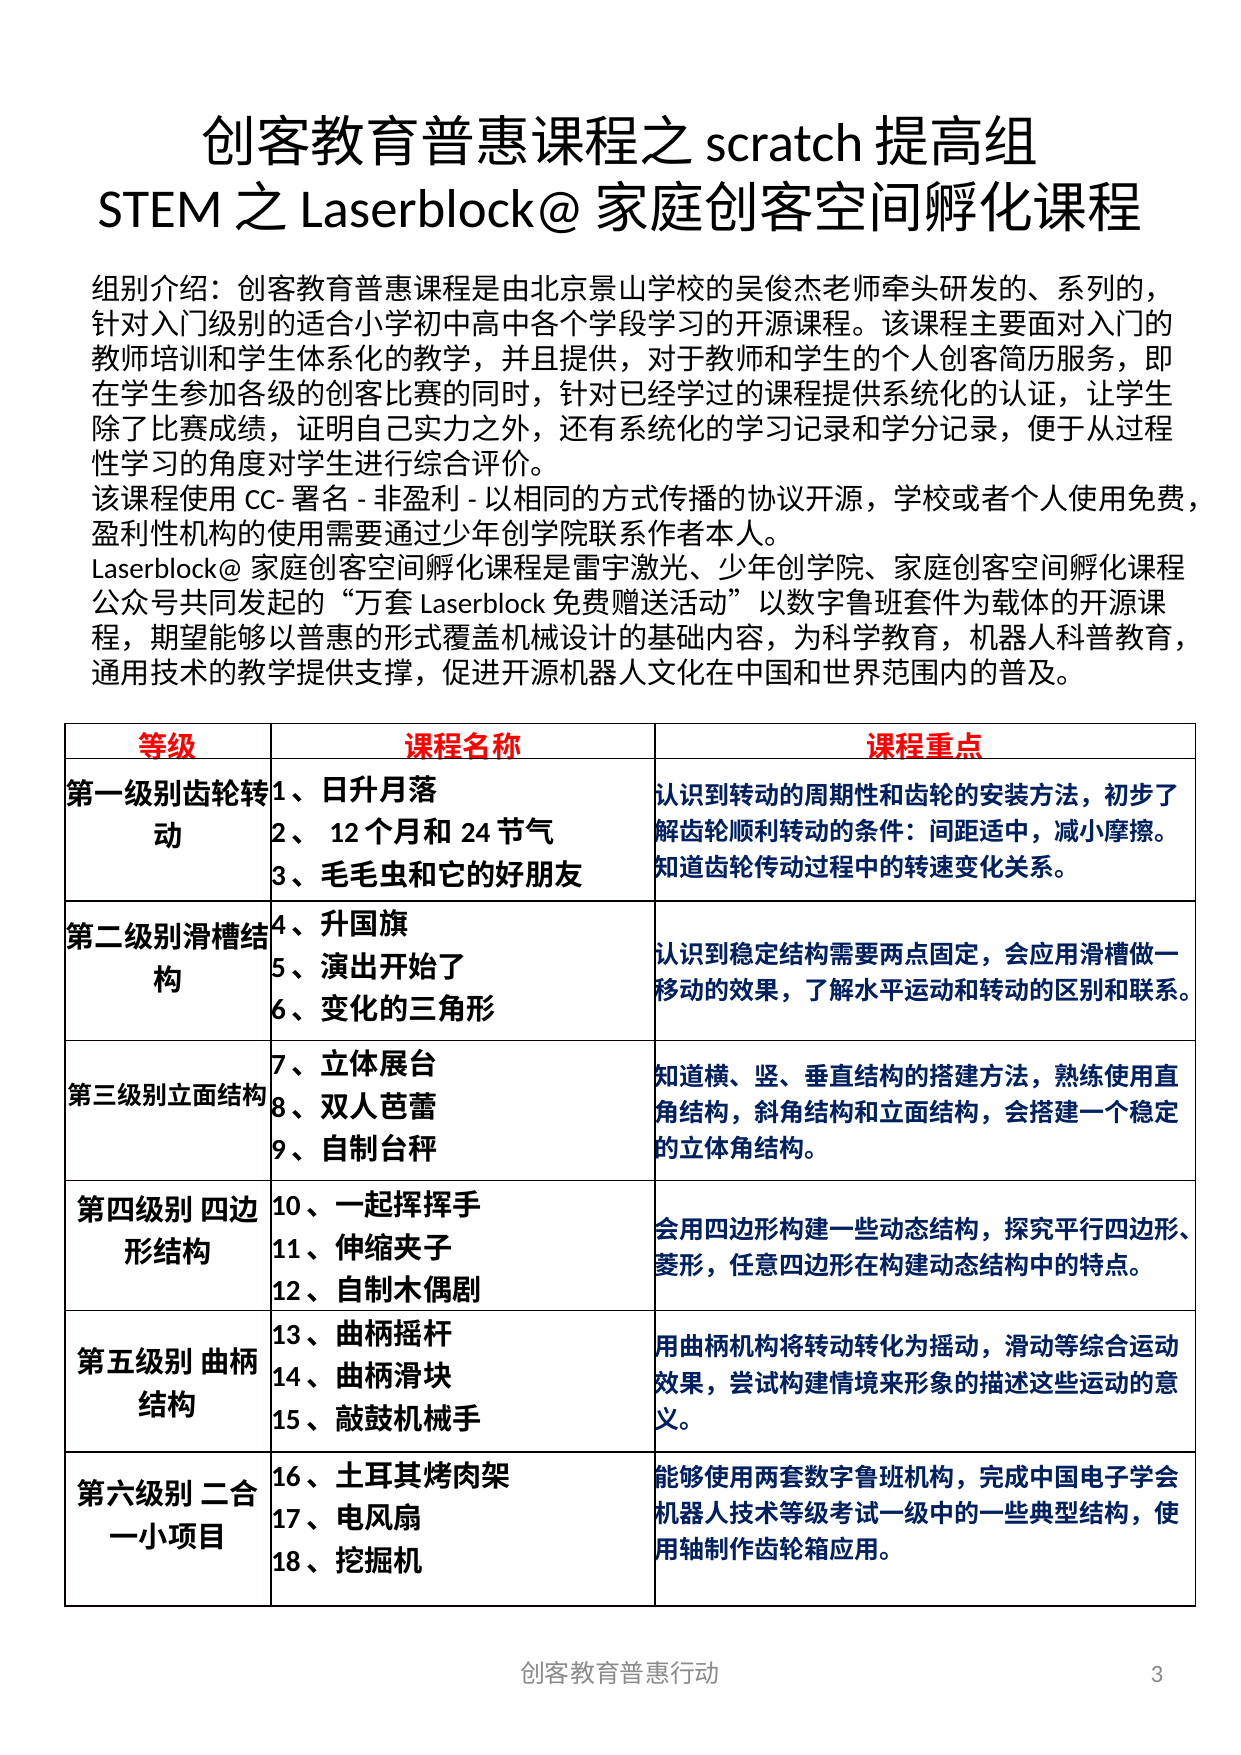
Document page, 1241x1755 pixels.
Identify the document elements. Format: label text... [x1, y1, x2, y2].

table_header 课程重点 [656, 724, 1195, 758]
table_cell 10、一起挥挥手 11、伸缩夹子 12、自制木偶剧 [272, 1181, 654, 1310]
table_cell 4、升国旗 5、演出开始了 6、变化的三角形 [272, 902, 654, 1040]
table_cell 第三级别立面结构 [66, 1041, 270, 1180]
table_cell 16、土耳其烤肉架 17、电风扇 18、挖掘机 [272, 1453, 654, 1605]
table_cell 1、日升月落 2、12个月和24节气 3、毛毛虫和它的好朋友 [272, 759, 654, 900]
table_cell 第五级别 曲柄结构 [66, 1311, 270, 1451]
slide_number 3 [888, 1625, 1179, 1720]
table_cell 能够使用两套数字鲁班机构，完成中国电子学会机器人技术等级考试一级中的一些典型结构，使用轴制作齿轮箱应用。 [656, 1453, 1195, 1605]
table_cell 知道横、竖、垂直结构的搭建方法，熟练使用直角结构，斜角结构和立面结构，会搭建一个稳定的立体角结构。 [656, 1041, 1195, 1180]
table_cell 第六级别 二合一小项目 [66, 1453, 270, 1605]
table_cell 用曲柄机构将转动转化为摇动，滑动等综合运动效果，尝试构建情境来形象的描述这些运动的意义。 [656, 1311, 1195, 1451]
table_cell 第四级别 四边形结构 [66, 1181, 270, 1310]
table_cell 7、立体展台 8、双人芭蕾 9、自制台秤 [272, 1041, 654, 1180]
table_header 等级 [66, 724, 270, 758]
table_cell 会用四边形构建一些动态结构，探究平行四边形、菱形，任意四边形在构建动态结构中的特点。 [656, 1181, 1195, 1310]
table_cell 13、曲柄摇杆 14、曲柄滑块 15、敲鼓机械手 [272, 1311, 654, 1451]
table_cell 第一级别齿轮转动 [66, 759, 270, 900]
table_cell 认识到稳定结构需要两点固定，会应用滑槽做一移动的效果，了解水平运动和转动的区别和联系。 [656, 902, 1195, 1040]
footer 创客教育普惠行动 [423, 1625, 817, 1720]
title 创客教育普惠课程之scratch提高组 STEM之Laserblock@家庭创客空间孵化课程 [62, 70, 1179, 275]
table_cell 认识到转动的周期性和齿轮的安装方法，初步了解齿轮顺利转动的条件：间距适中，减小摩擦。知道齿轮传动过程中的转速变化关系。 [656, 759, 1195, 900]
text_box 组别介绍：创客教育普惠课程是由北京景山学校的吴俊杰老师牵头研发的、系列的，针对入门级别的适合小学初中高中各个学段学习的开源课程。该课程主要面对入门的教师培训和学生体系化的教学，并且提供，对于教师和学生的个人创客简历服务，即在学生参加各级的创客比赛的同时，针对已经学过的课程提供系统化的认证，让学生除了比赛成绩，证明自己实力之外，还有系统化的学习记录和学分记录，便于从过程性学习的角度对学生进行综合评价。 该课程使用CC-署名-非盈利-以相同的方式传播的协议开源，学校或者个人使用免费，盈利性机构的使用需要通过少年创学院联系作者本人。 Laserblock@家庭创客空间孵化课程是雷宇激光、少年创学院、家庭创客空间孵化课程公众号共同发起的“万套Laserblock免费赠送活动”以数字鲁班套件为载体的开源课程，期望能够以普惠的形式覆盖机械设计的基础内容，为科学教育，机器人科普教育，通用技术的教学提供支撑，促进开源机器人文化在中国和世界范围内的普及。 [76, 262, 1205, 698]
table_header 课程名称 [272, 724, 654, 758]
table_cell 第二级别滑槽结构 [66, 902, 270, 1040]
